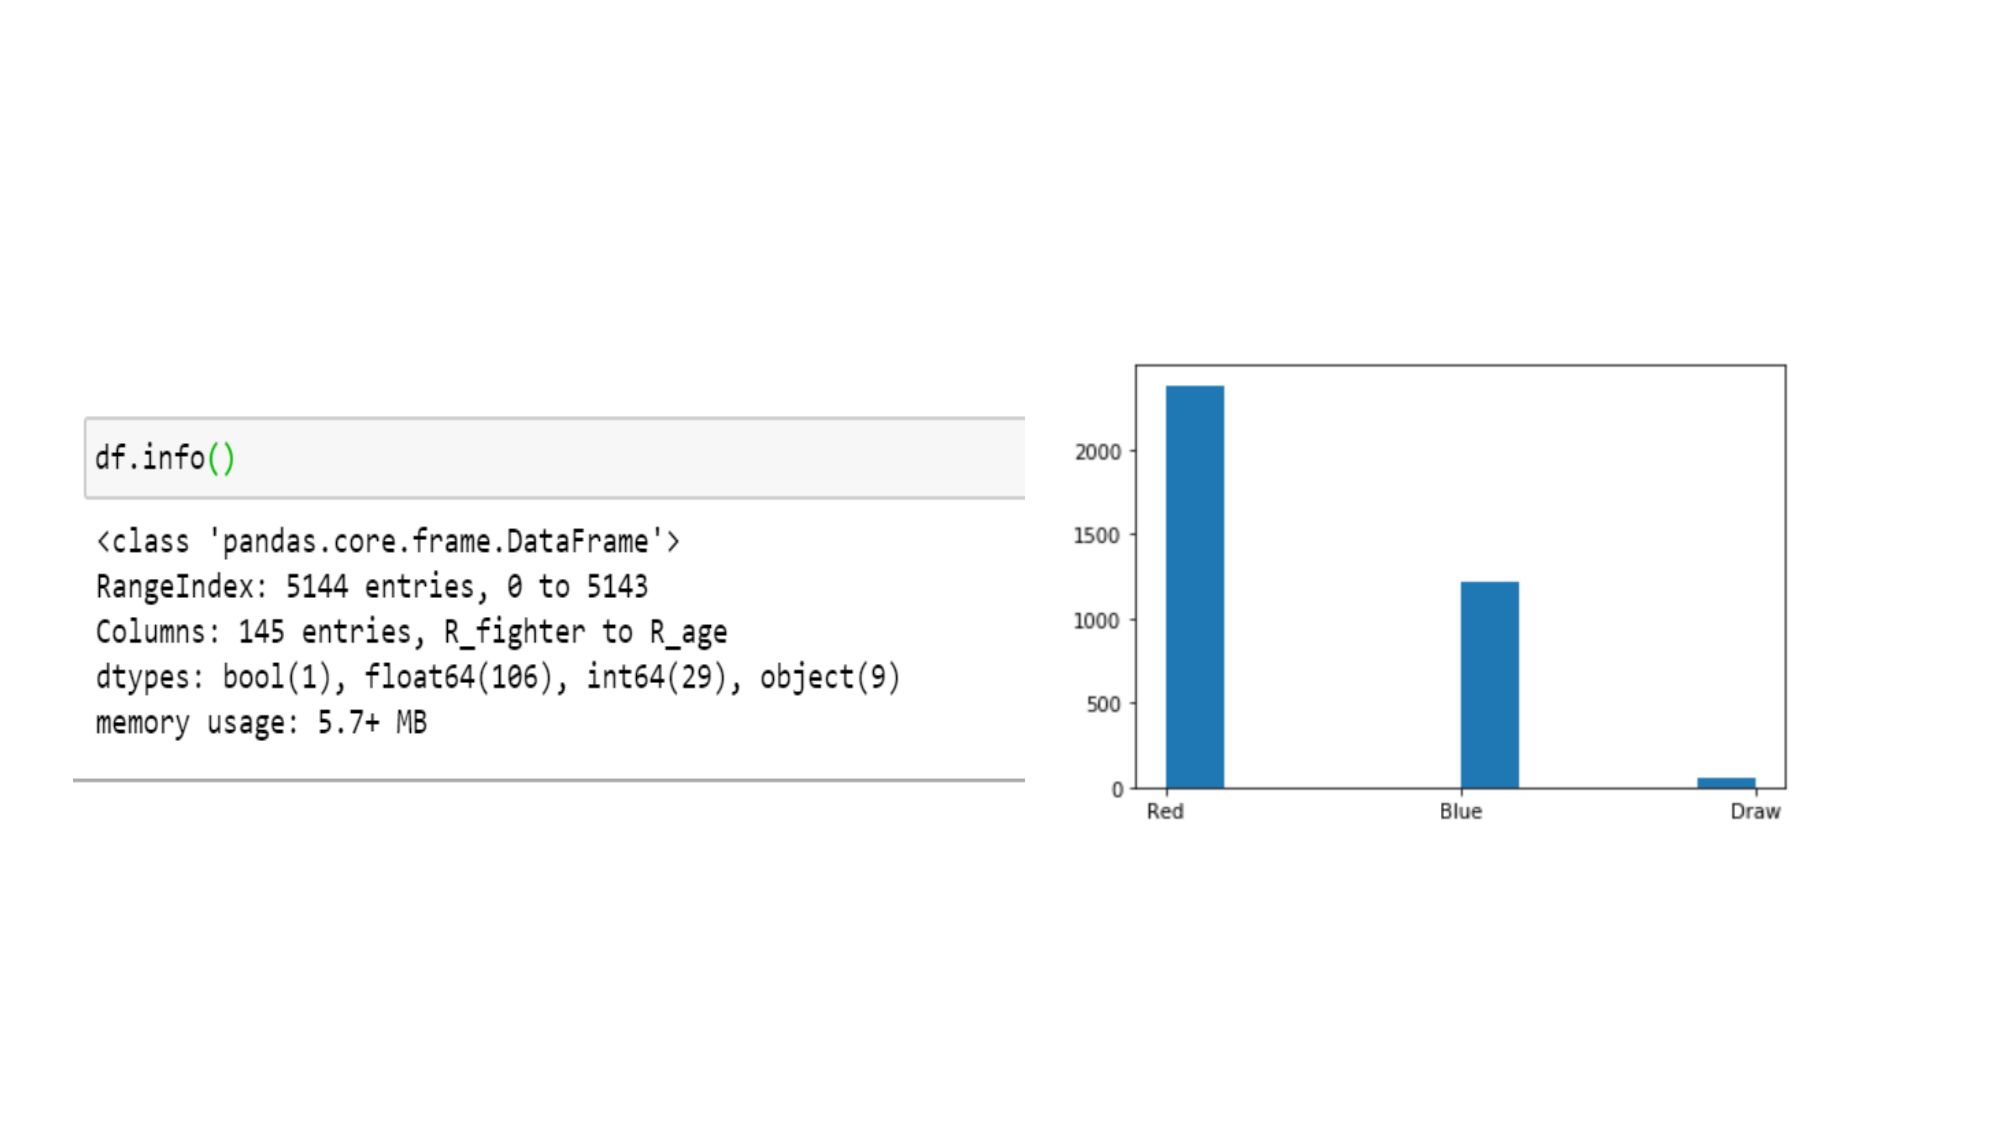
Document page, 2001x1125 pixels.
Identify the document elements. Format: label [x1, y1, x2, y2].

picture [1065, 339, 1836, 855]
picture [72, 406, 1025, 788]
